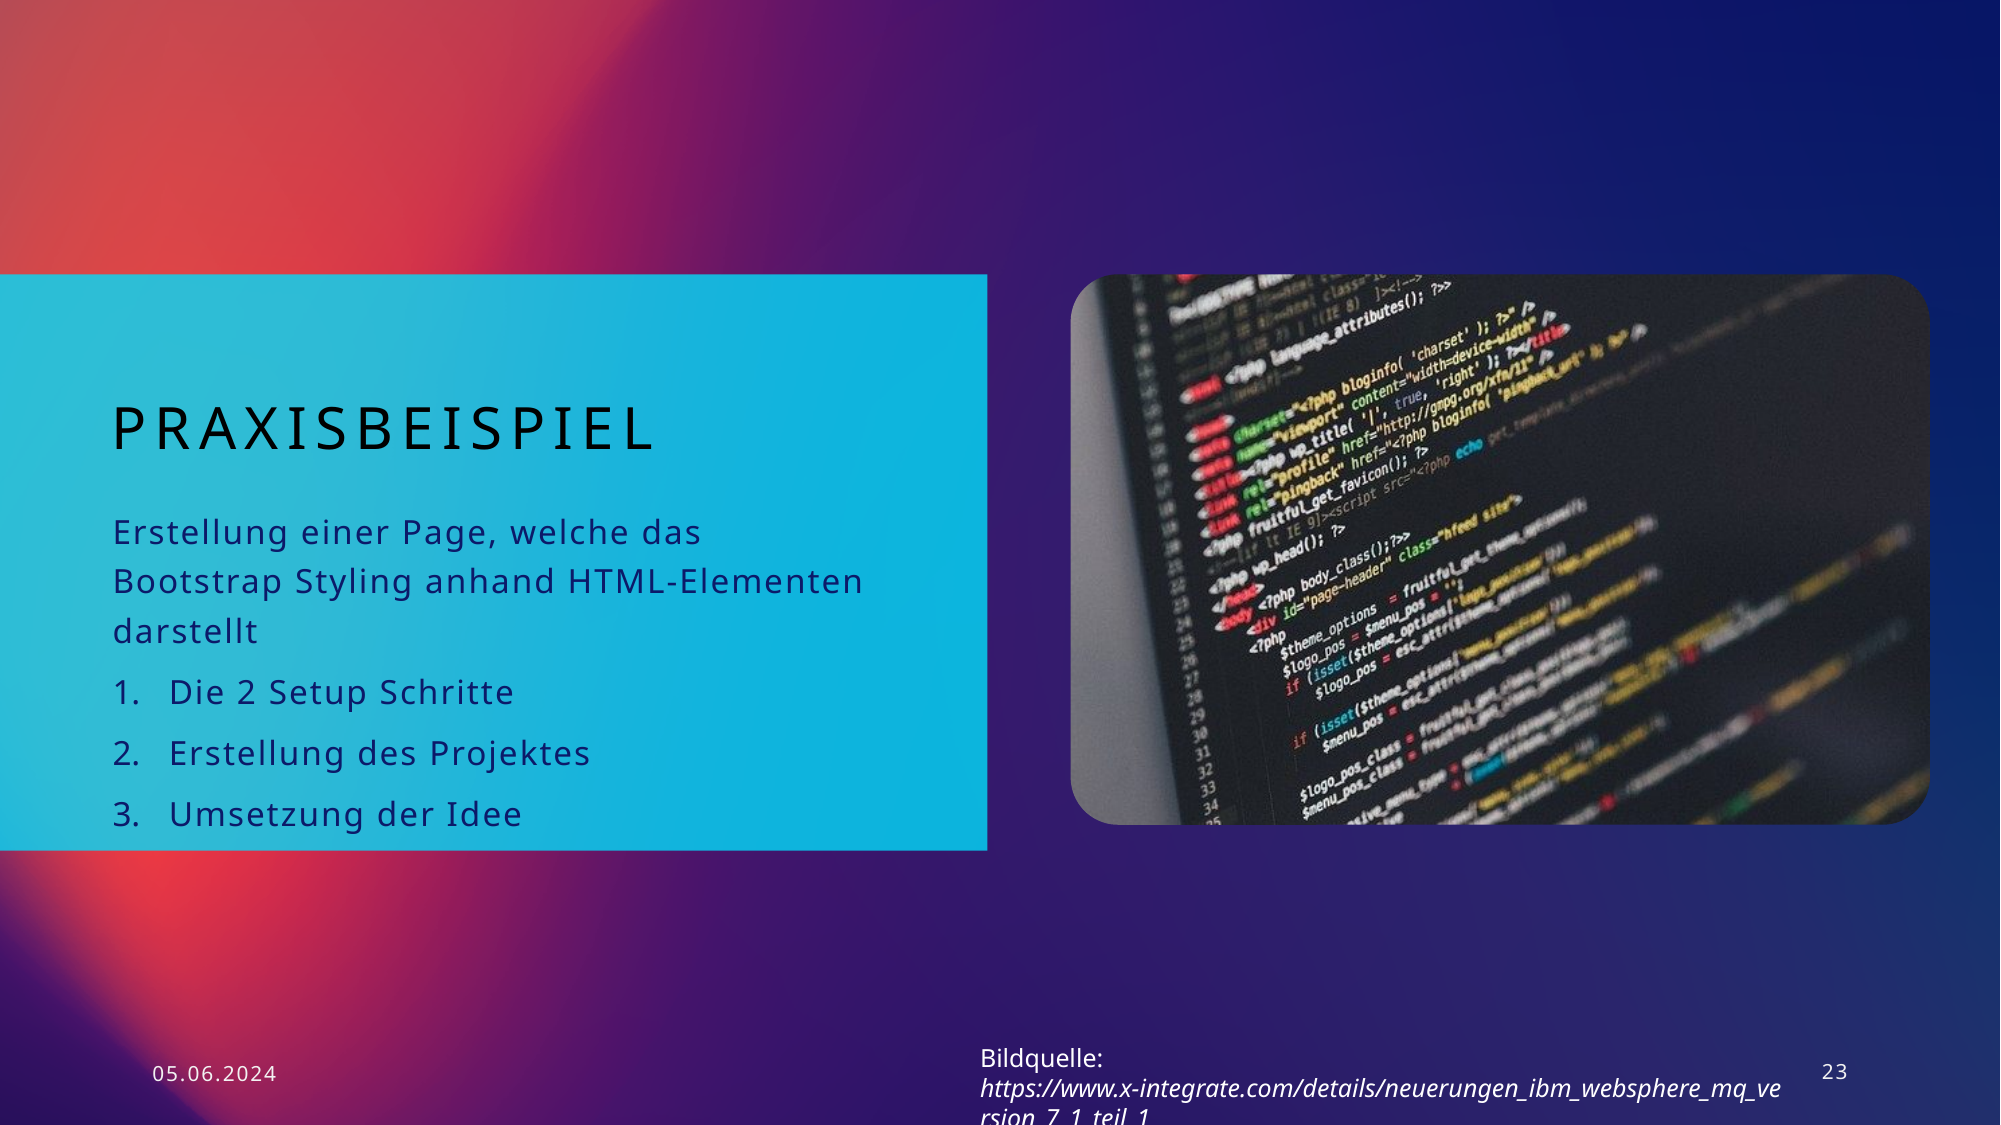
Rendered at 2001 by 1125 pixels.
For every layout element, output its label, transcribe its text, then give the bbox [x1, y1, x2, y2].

slide_number 23 [1804, 1042, 1863, 1103]
text_box Bildquelle: https://www.x-integrate.com/details/neuerungen_ibm_websphere_mq_version_7_1_teil_1 [965, 1034, 1804, 1125]
picture [0, 0, 2000, 1125]
title Praxisbeispiel [0, 274, 988, 851]
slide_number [137, 1042, 588, 1103]
list Erstellung einer Page, welche das Bootstrap Styling anhand HTML-Elementen darstellt Die 2 Setup Schritte Erstellung des Projektes Umsetzung der Idee [97, 493, 894, 778]
